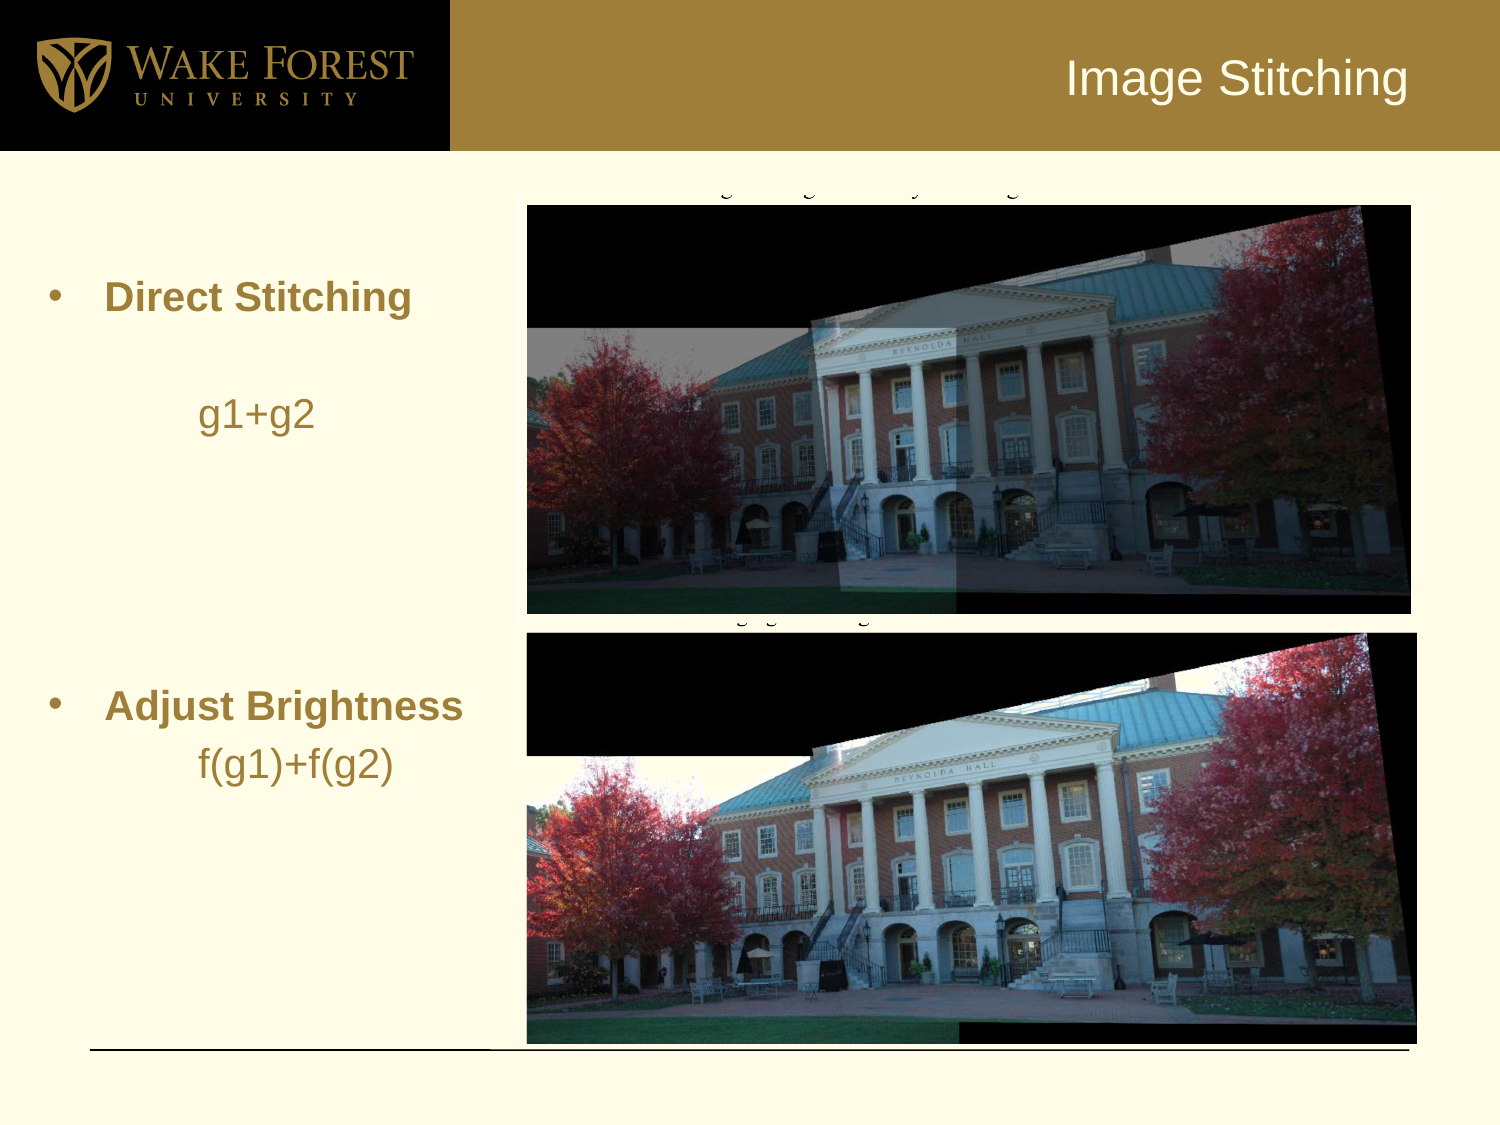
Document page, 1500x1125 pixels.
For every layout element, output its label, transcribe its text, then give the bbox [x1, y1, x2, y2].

title Image Stitching [524, 0, 1425, 151]
picture [37, 37, 414, 113]
list Direct Stitching g1+g2 Adjust Brightness f(g1)+f(g2) [32, 262, 512, 1013]
picture [517, 195, 1425, 1051]
